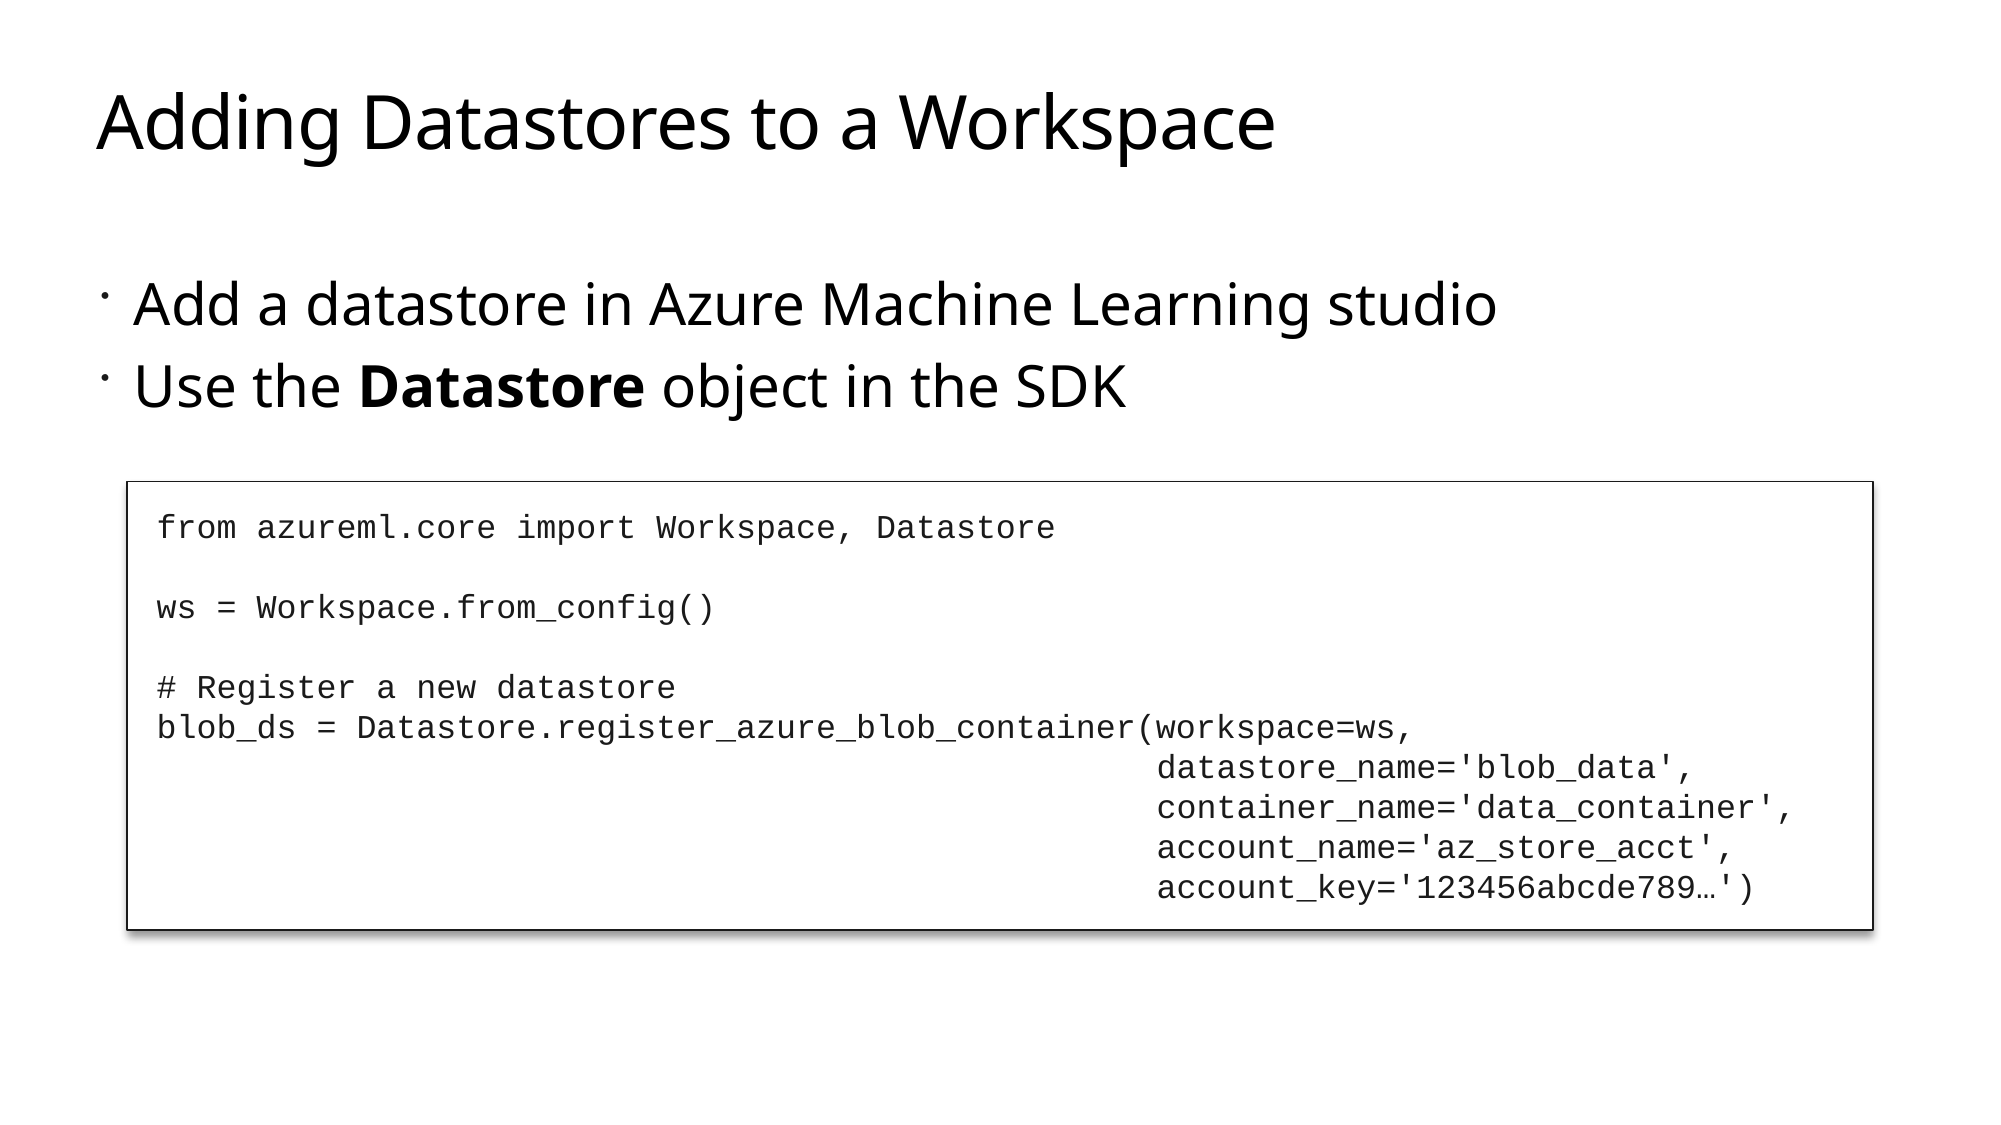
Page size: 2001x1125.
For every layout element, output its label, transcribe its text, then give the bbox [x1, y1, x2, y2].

list Add a datastore in Azure Machine Learning studio Use the Datastore object in the SDK [96, 267, 1904, 423]
text_box from azureml.core import Workspace, Datastore ws = Workspace.from_config() # Register a new datastore blob_ds = Datastore.register_azure_blob_container(workspace=ws, datastore_name='blob_data', container_name='data_container', account_name='az_store_acct', account_key='123456abcde789…') [126, 481, 1874, 931]
title Adding Datastores to a Workspace [96, 75, 1904, 166]
